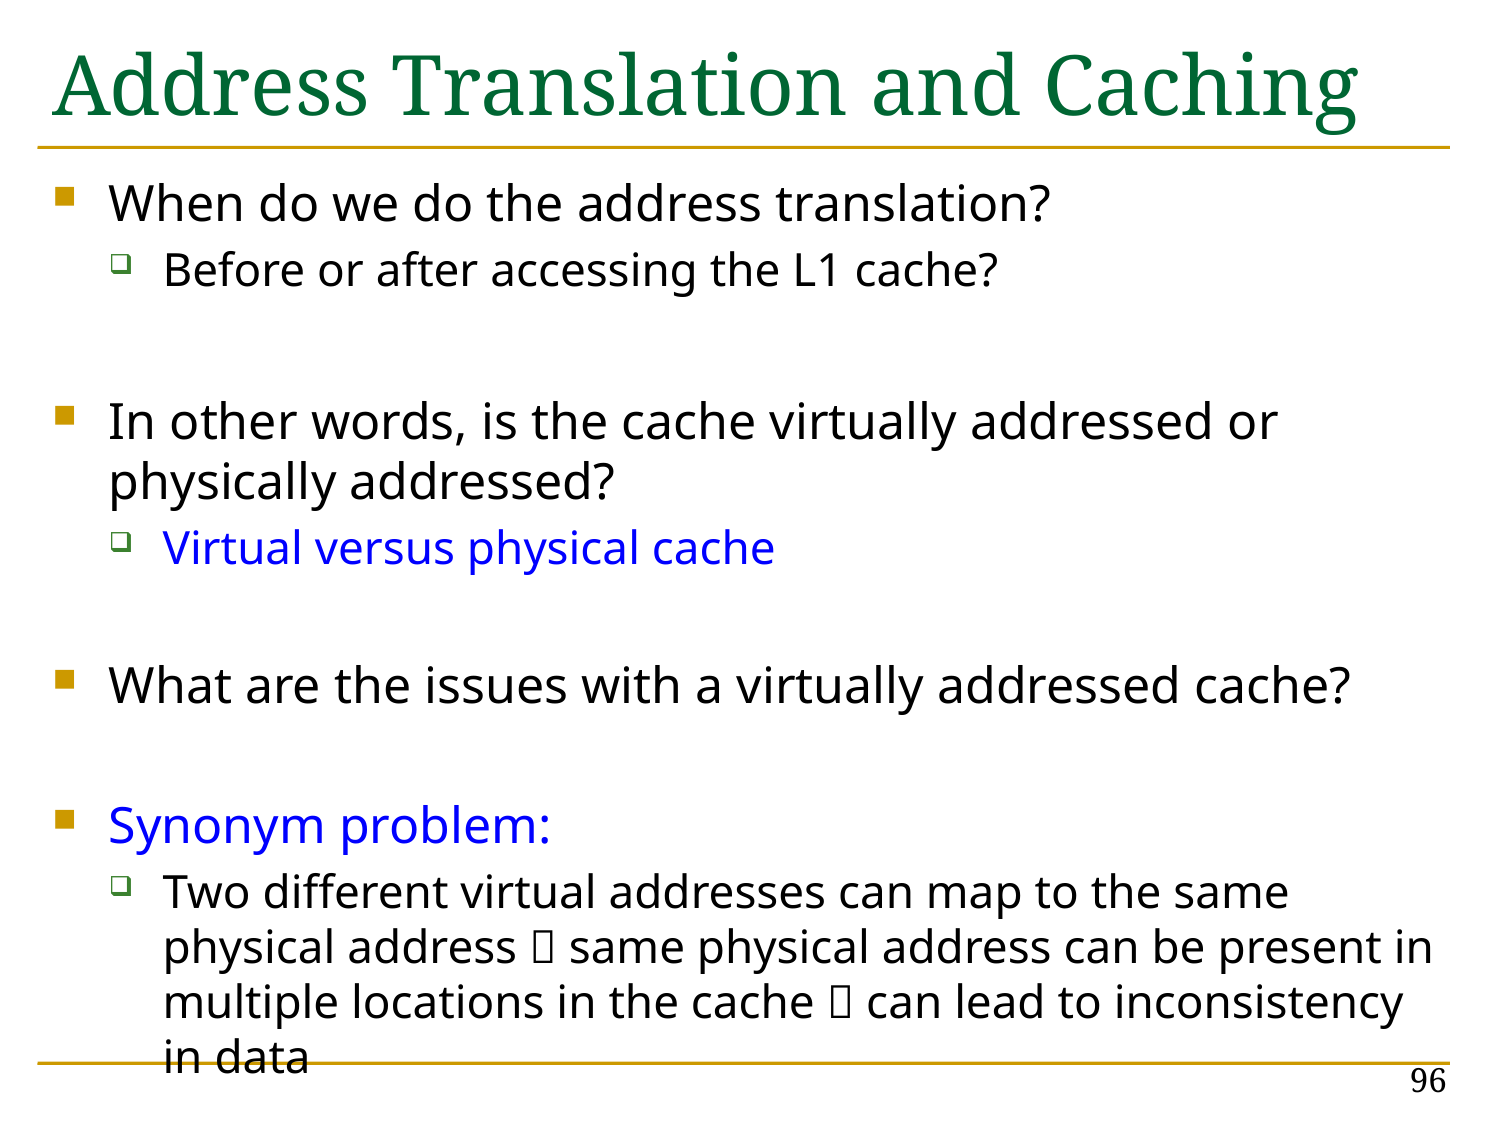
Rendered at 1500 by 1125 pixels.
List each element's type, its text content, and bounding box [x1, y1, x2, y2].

title Address Translation and Caching [37, 24, 1450, 163]
list When do we do the address translation? Before or after accessing the L1 cache? In other words, is the cache virtually addressed or physically addressed? Virtual versus physical cache What are the issues with a virtually addressed cache? Synonym problem: Two different virtual addresses can map to the same physical address  same physical address can be present in multiple locations in the cache  can lead to inconsistency in data [37, 163, 1450, 1016]
slide_number 96 [1111, 1036, 1462, 1112]
